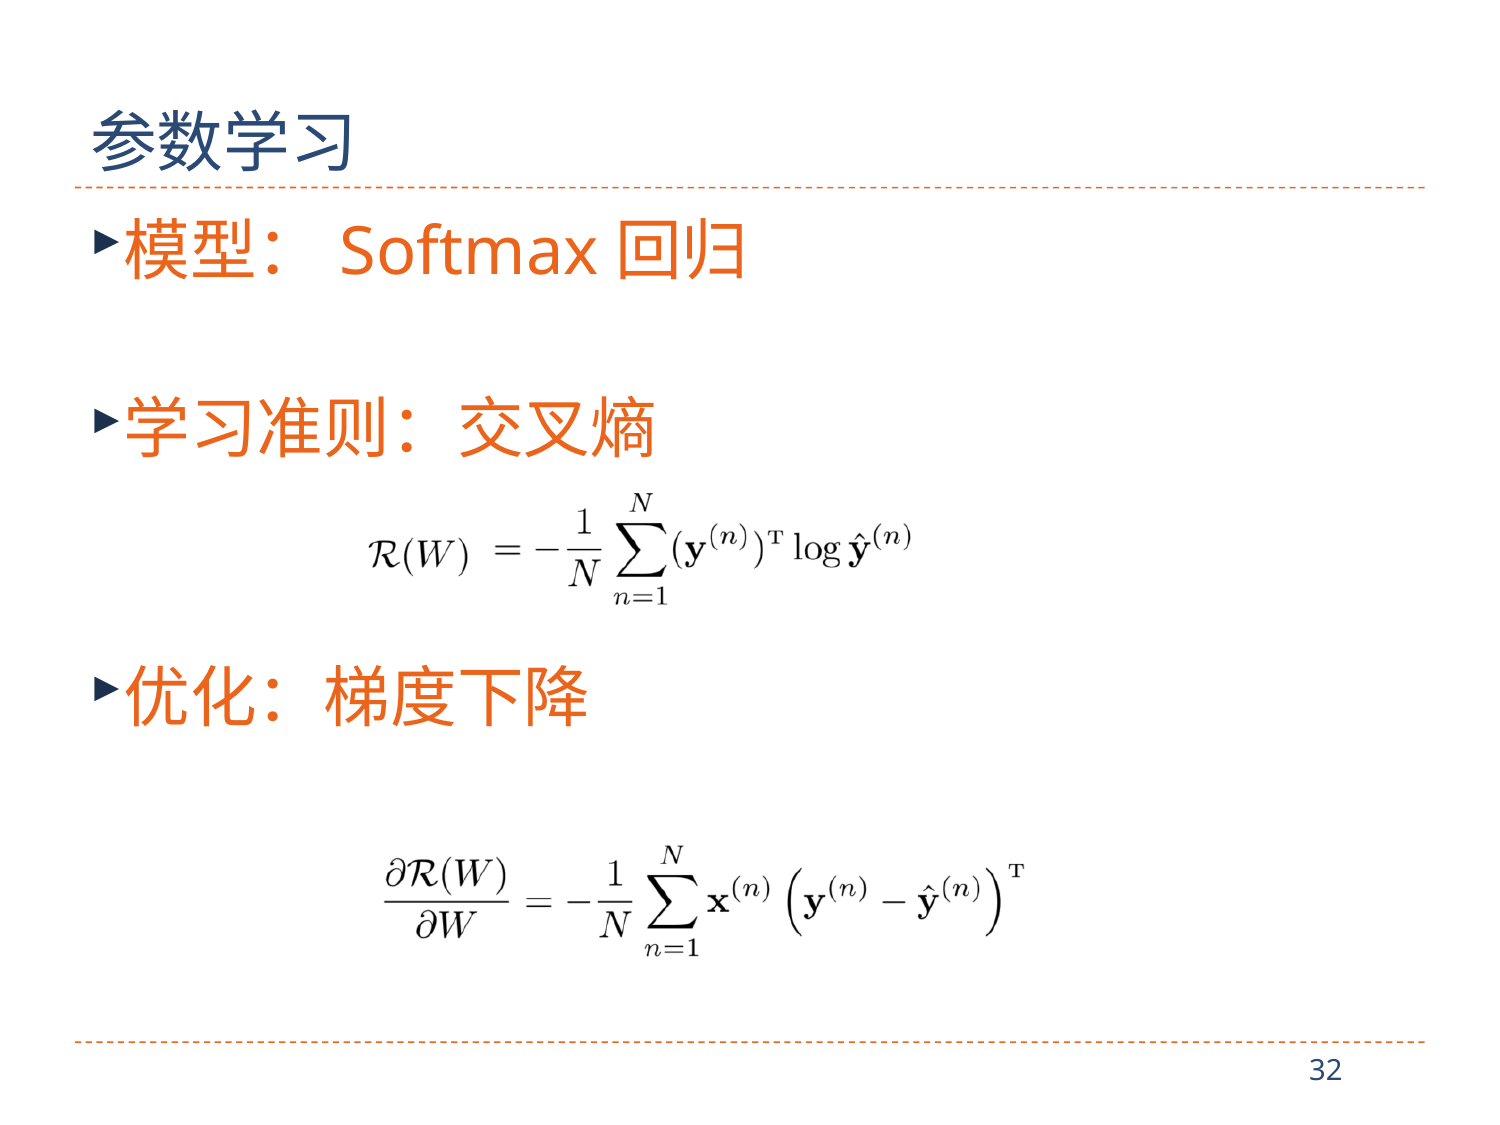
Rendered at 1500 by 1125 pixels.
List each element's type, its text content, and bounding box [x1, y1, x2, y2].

picture [482, 493, 916, 614]
list 模型：Softmax回归 学习准则：交叉熵 优化：梯度下降 [75, 200, 1425, 1010]
picture [362, 837, 1036, 970]
title 参数学习 [75, 24, 1425, 188]
picture [351, 522, 480, 585]
